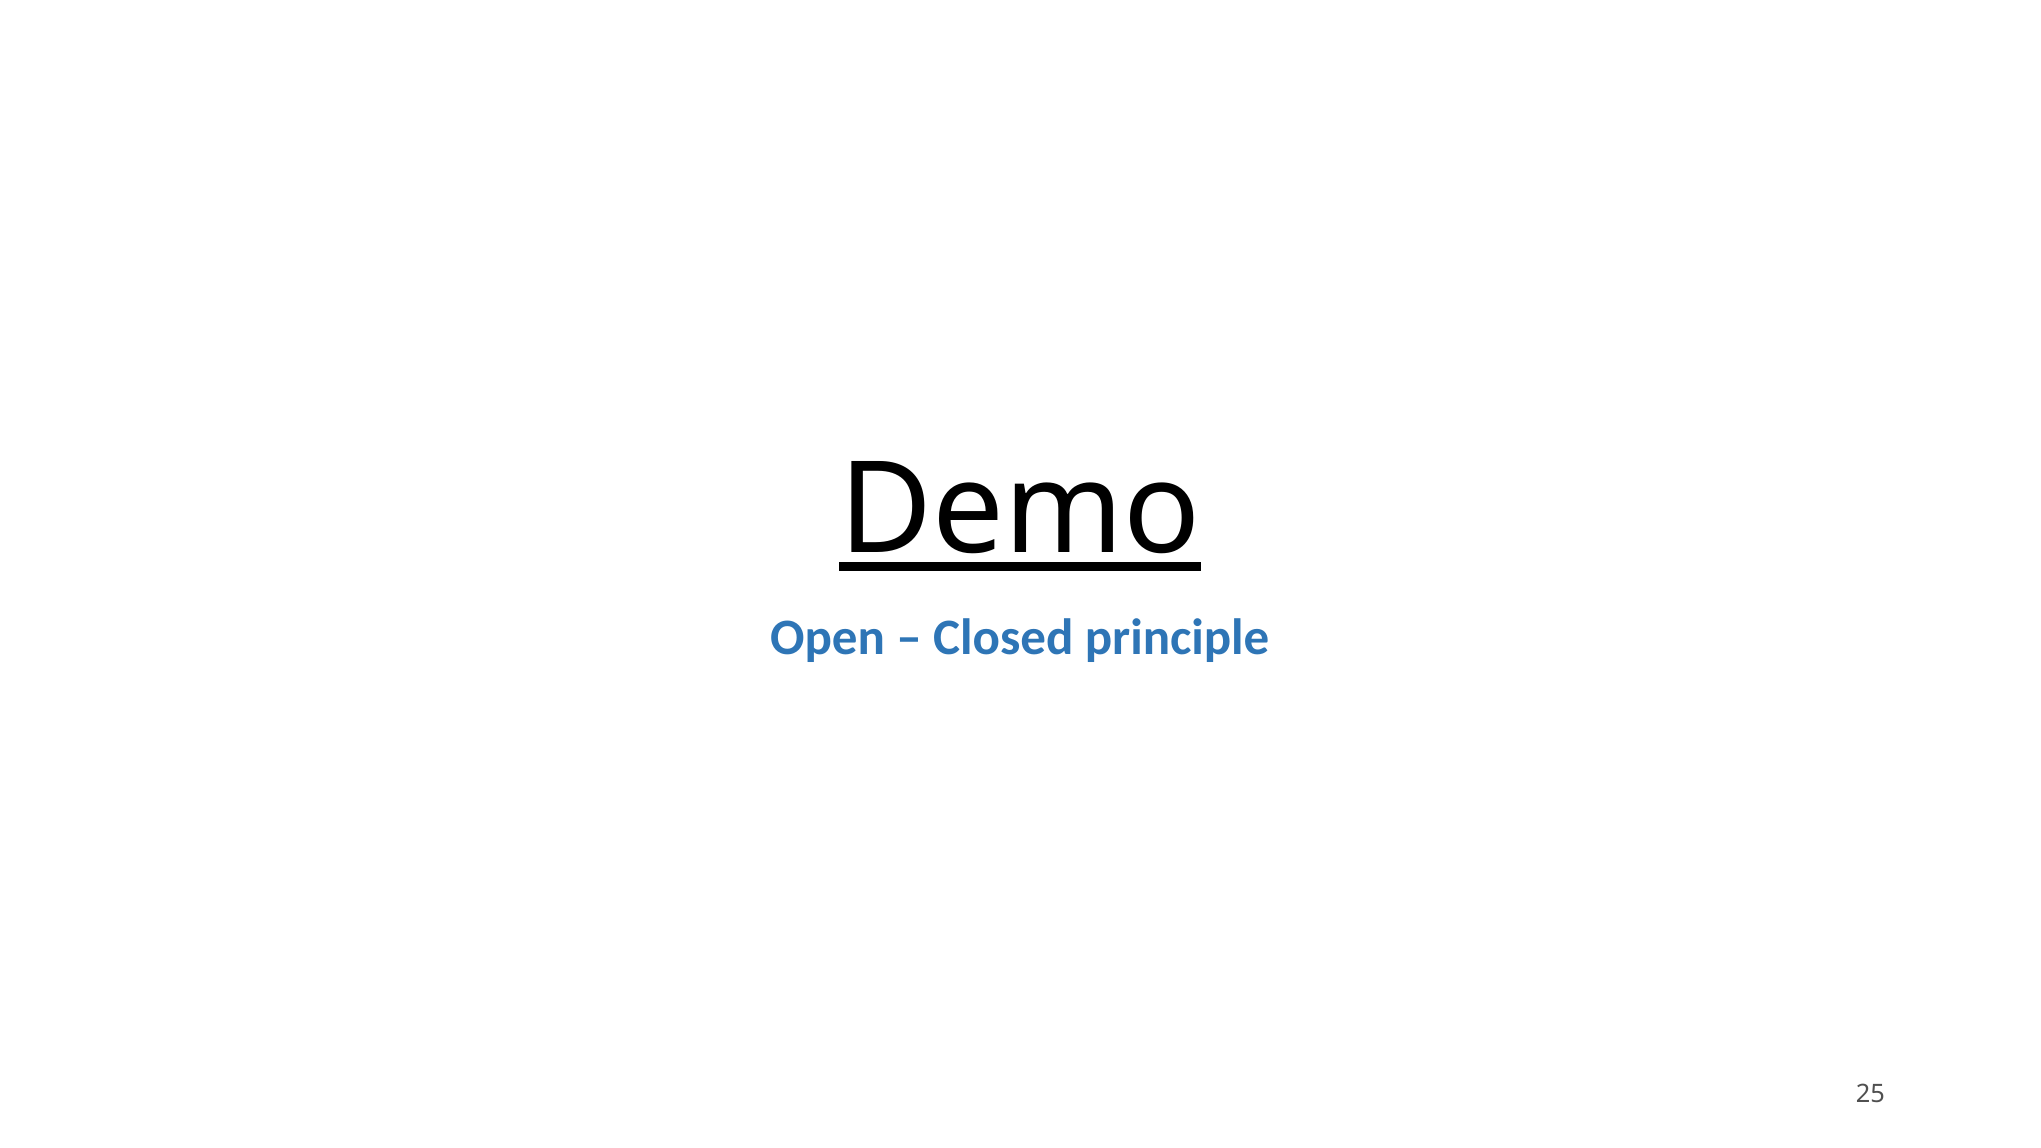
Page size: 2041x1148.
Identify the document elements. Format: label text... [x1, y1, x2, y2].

subtitle Open – Closed principle [255, 602, 1786, 880]
title Demo [255, 187, 1786, 588]
slide_number 25 [1440, 1063, 1900, 1125]
